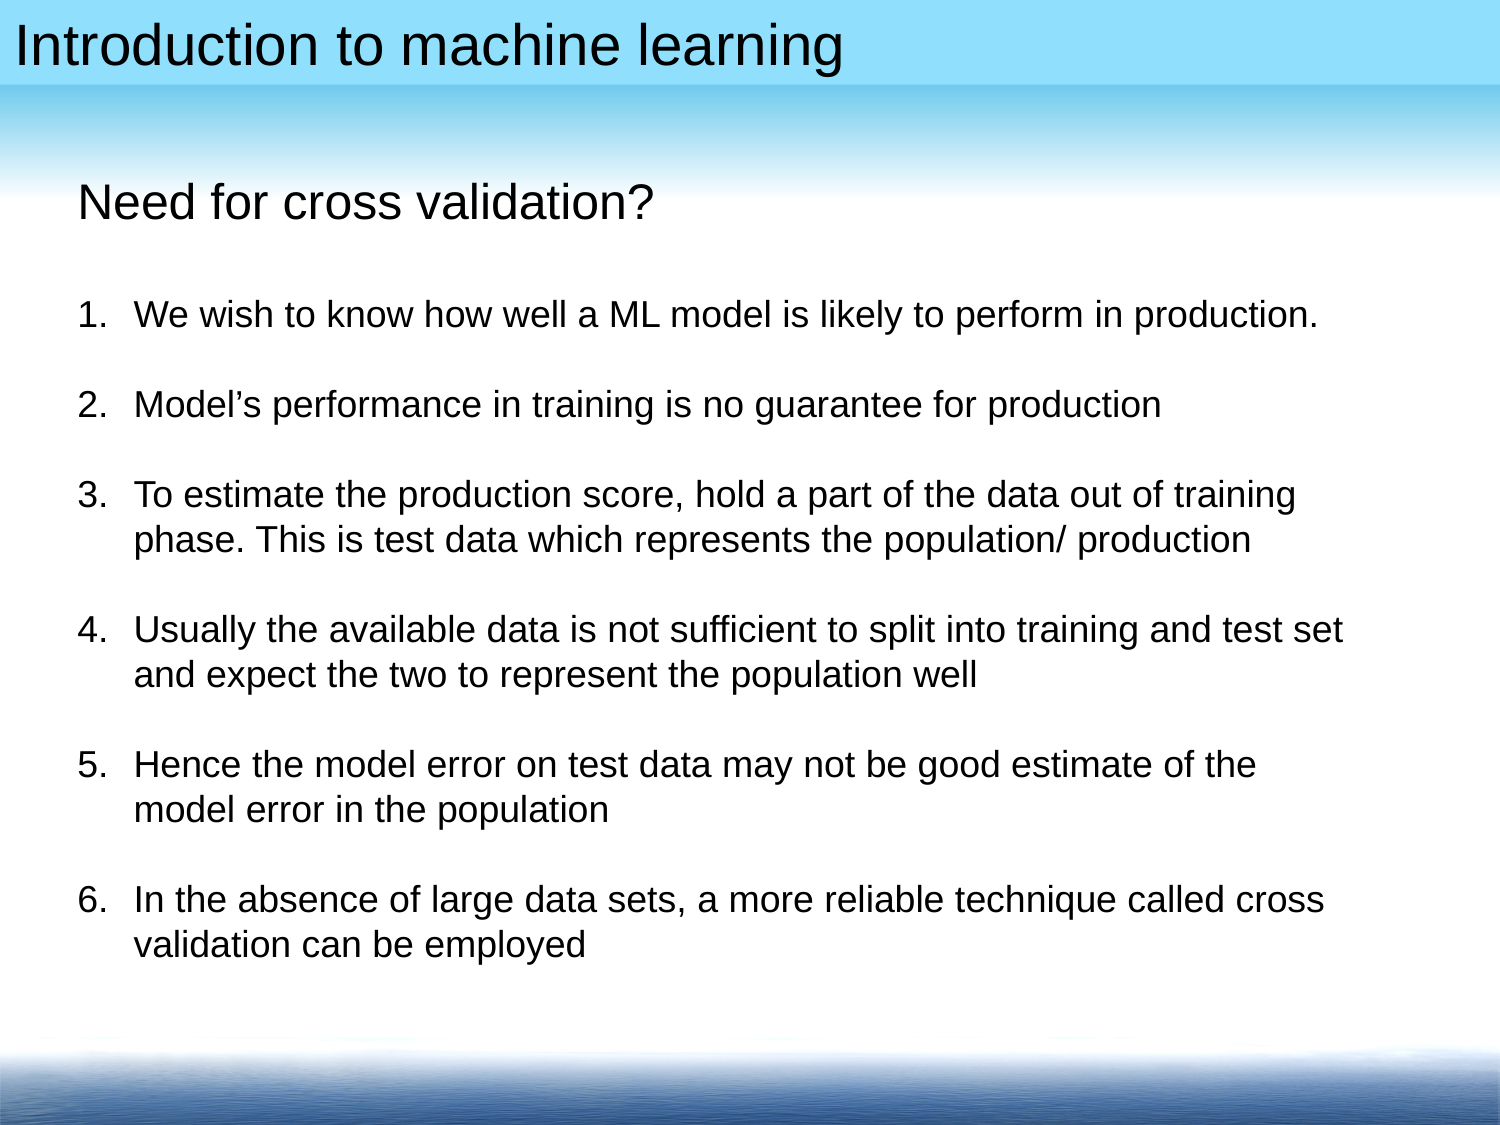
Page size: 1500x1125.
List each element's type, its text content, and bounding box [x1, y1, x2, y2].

text_box Need for cross validation? We wish to know how well a ML model is likely to perform in production. Model’s performance in training is no guarantee for production To estimate the production score, hold a part of the data out of training phase. This is test data which represents the population/ production Usually the available data is not sufficient to split into training and test set and expect the two to represent the population well Hence the model error on test data may not be good estimate of the model error in the population In the absence of large data sets, a more reliable technique called cross validation can be employed [62, 162, 1363, 973]
picture [0, 1037, 1500, 1125]
